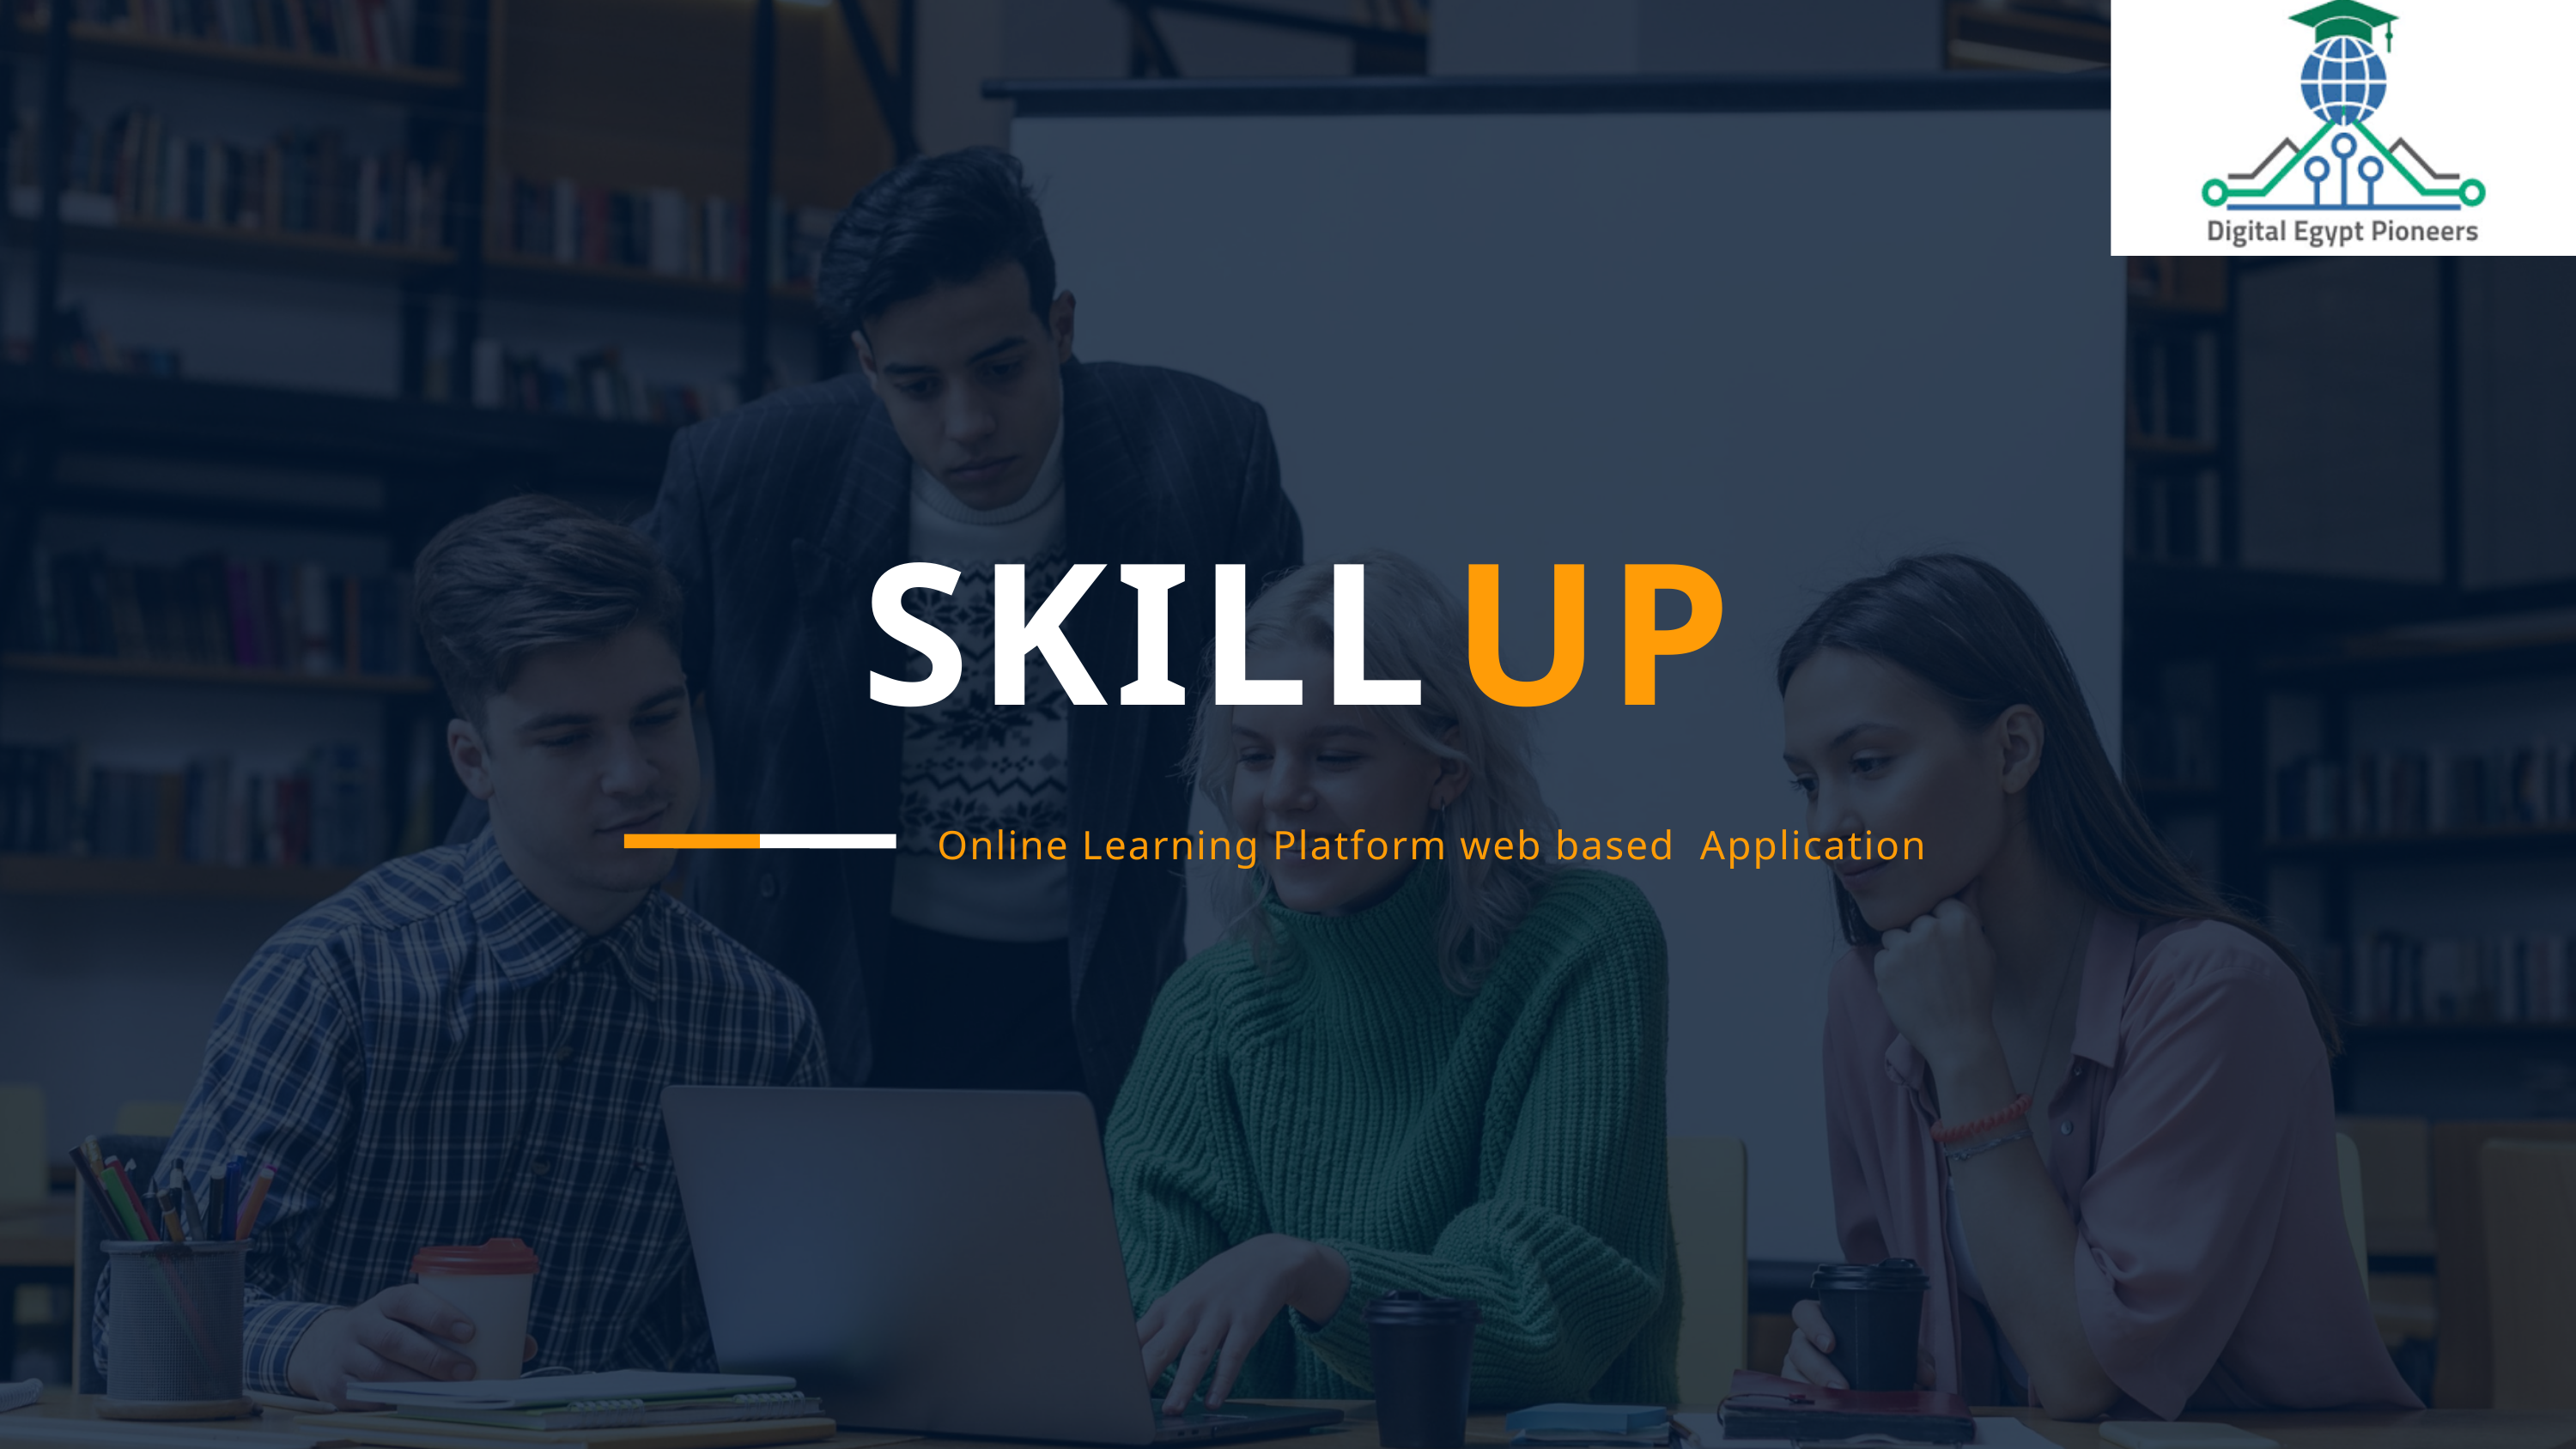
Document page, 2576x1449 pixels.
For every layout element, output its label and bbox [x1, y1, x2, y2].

text_box [0, 0, 2576, 1449]
text_box [2111, 0, 2576, 256]
text_box [623, 490, 1953, 865]
